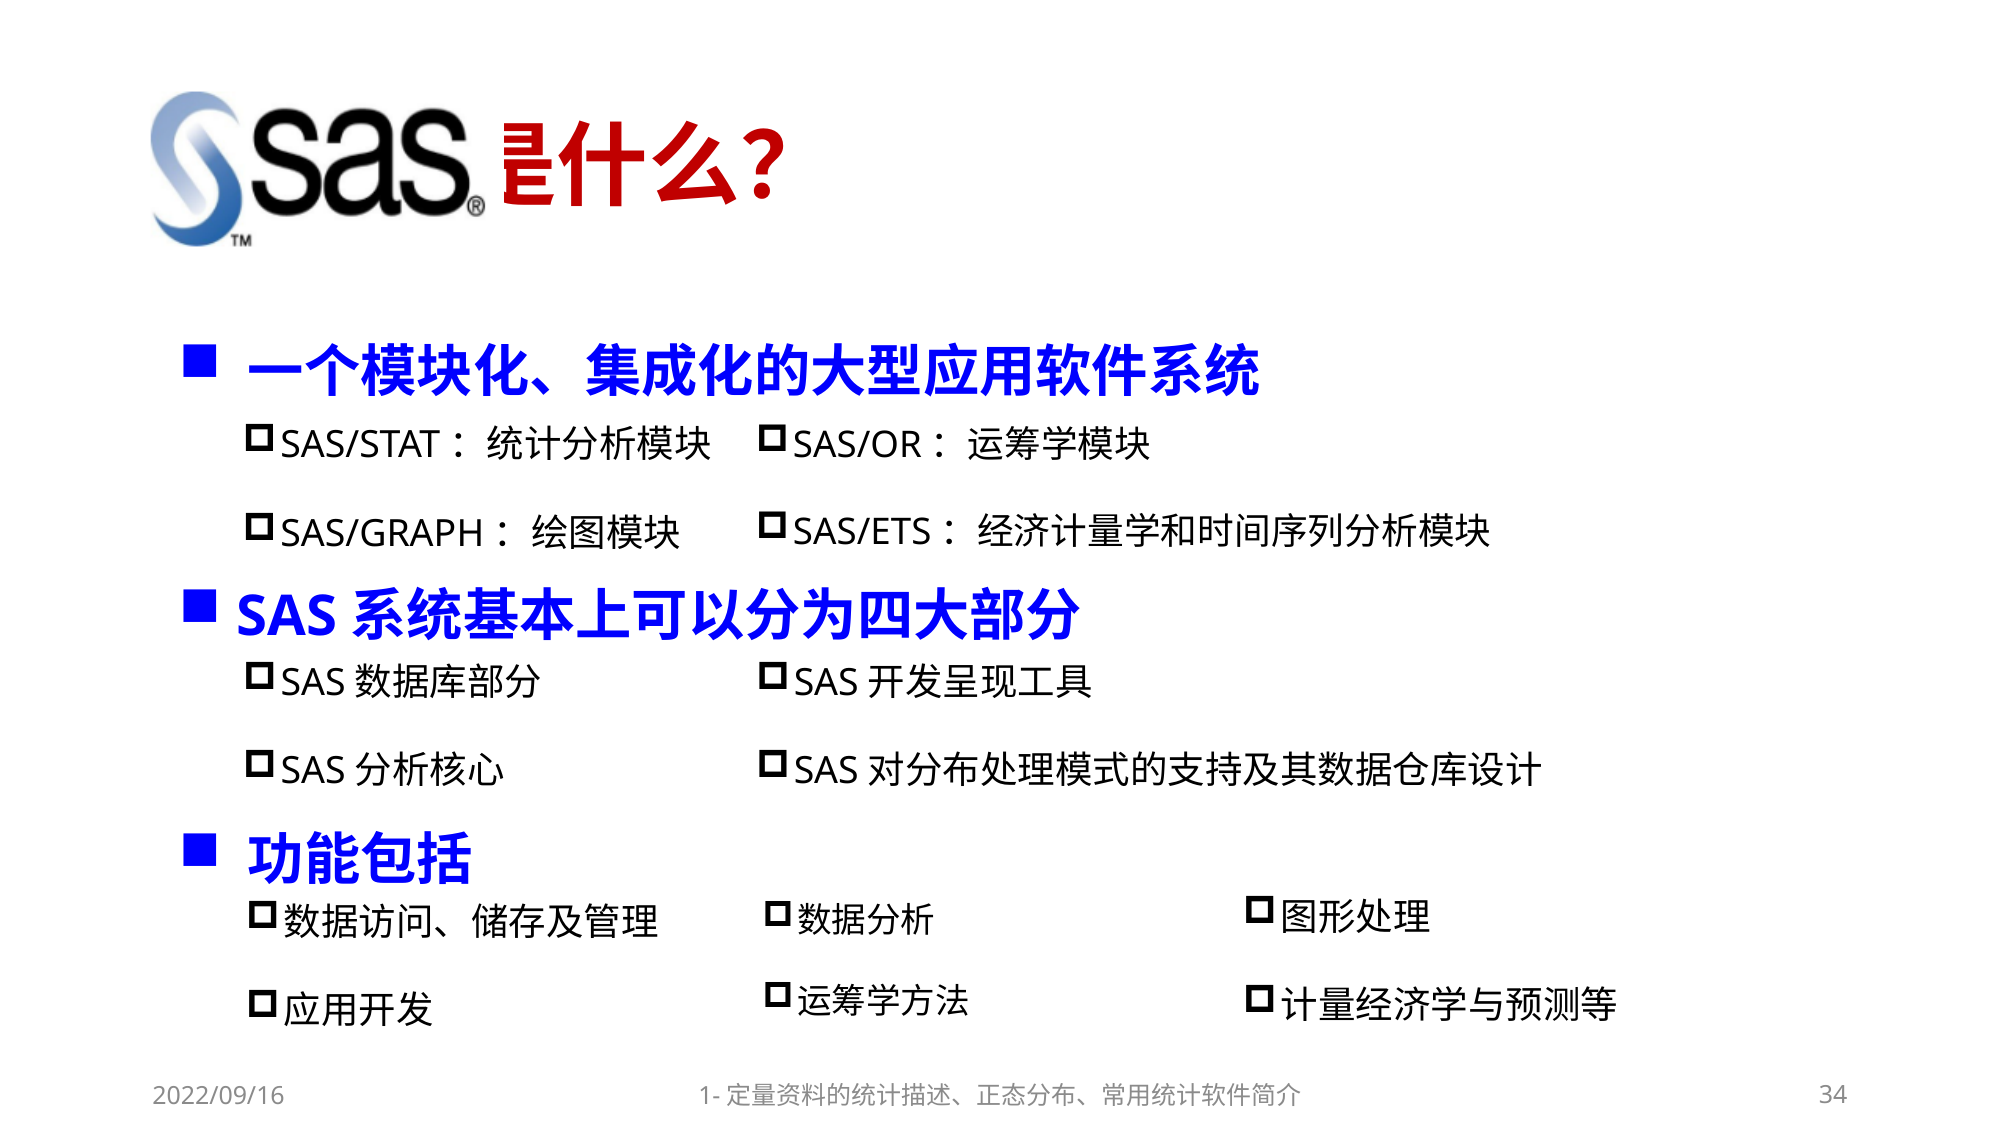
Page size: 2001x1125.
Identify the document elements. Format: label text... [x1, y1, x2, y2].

slide_number 34 [1412, 1065, 1863, 1125]
footer 1-定量资料的统计描述、正态分布、常用统计软件简介 [644, 1065, 1356, 1125]
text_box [230, 862, 1731, 1057]
text_box 一个模块化、集成化的大型应用软件系统 SAS系统基本上可以分为四大部分 功能包括 [163, 293, 1889, 1008]
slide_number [137, 1065, 588, 1125]
picture [137, 70, 504, 267]
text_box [228, 627, 1785, 825]
title 是什么？ [137, 59, 1863, 278]
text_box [228, 390, 2000, 611]
